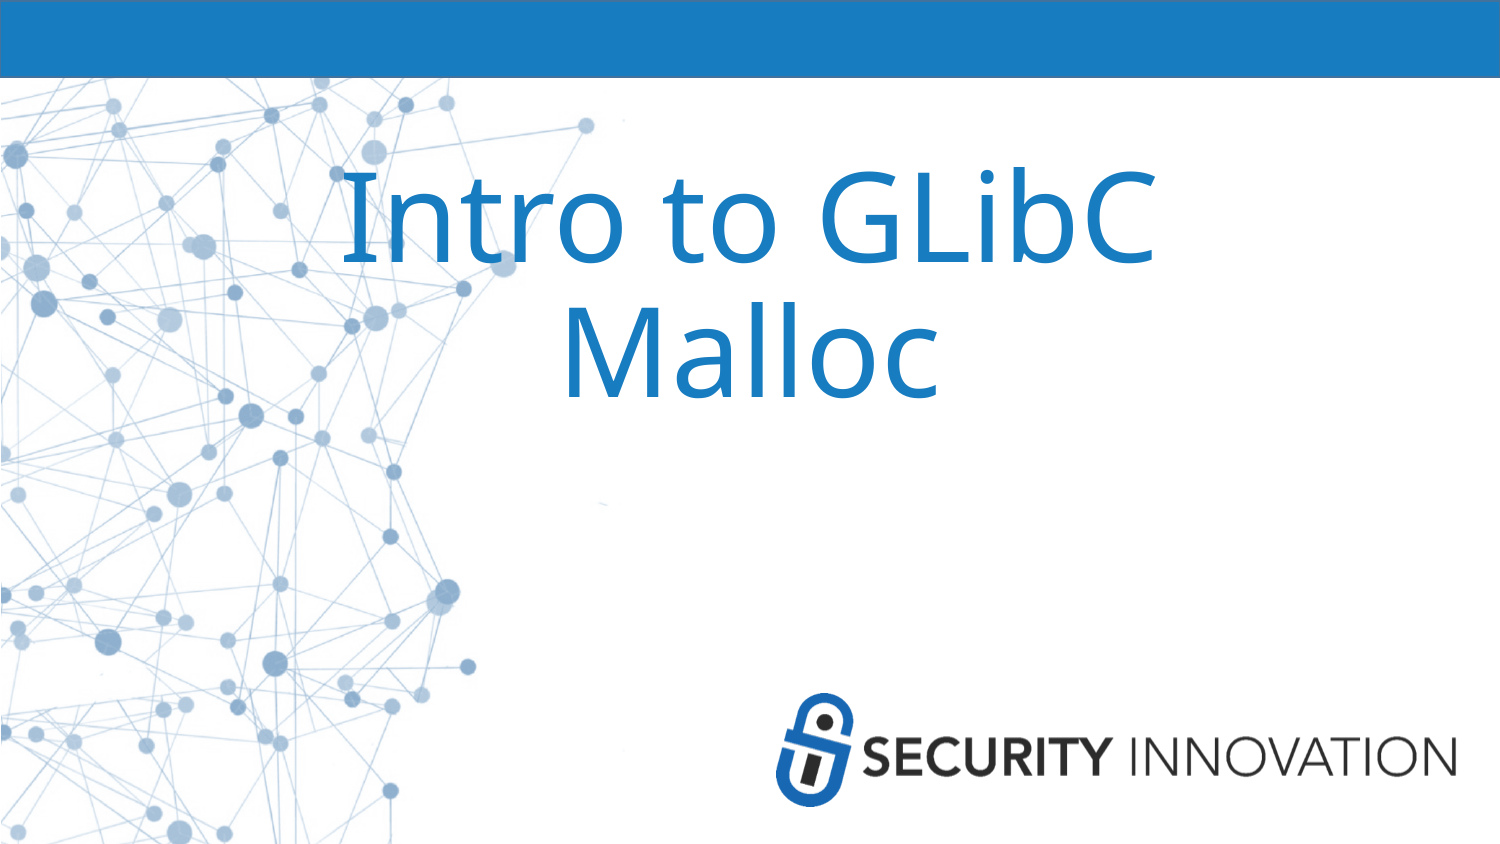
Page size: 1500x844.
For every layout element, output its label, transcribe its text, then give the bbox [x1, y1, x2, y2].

title Intro to GLibC Malloc [187, 138, 1313, 432]
picture [776, 693, 1461, 807]
